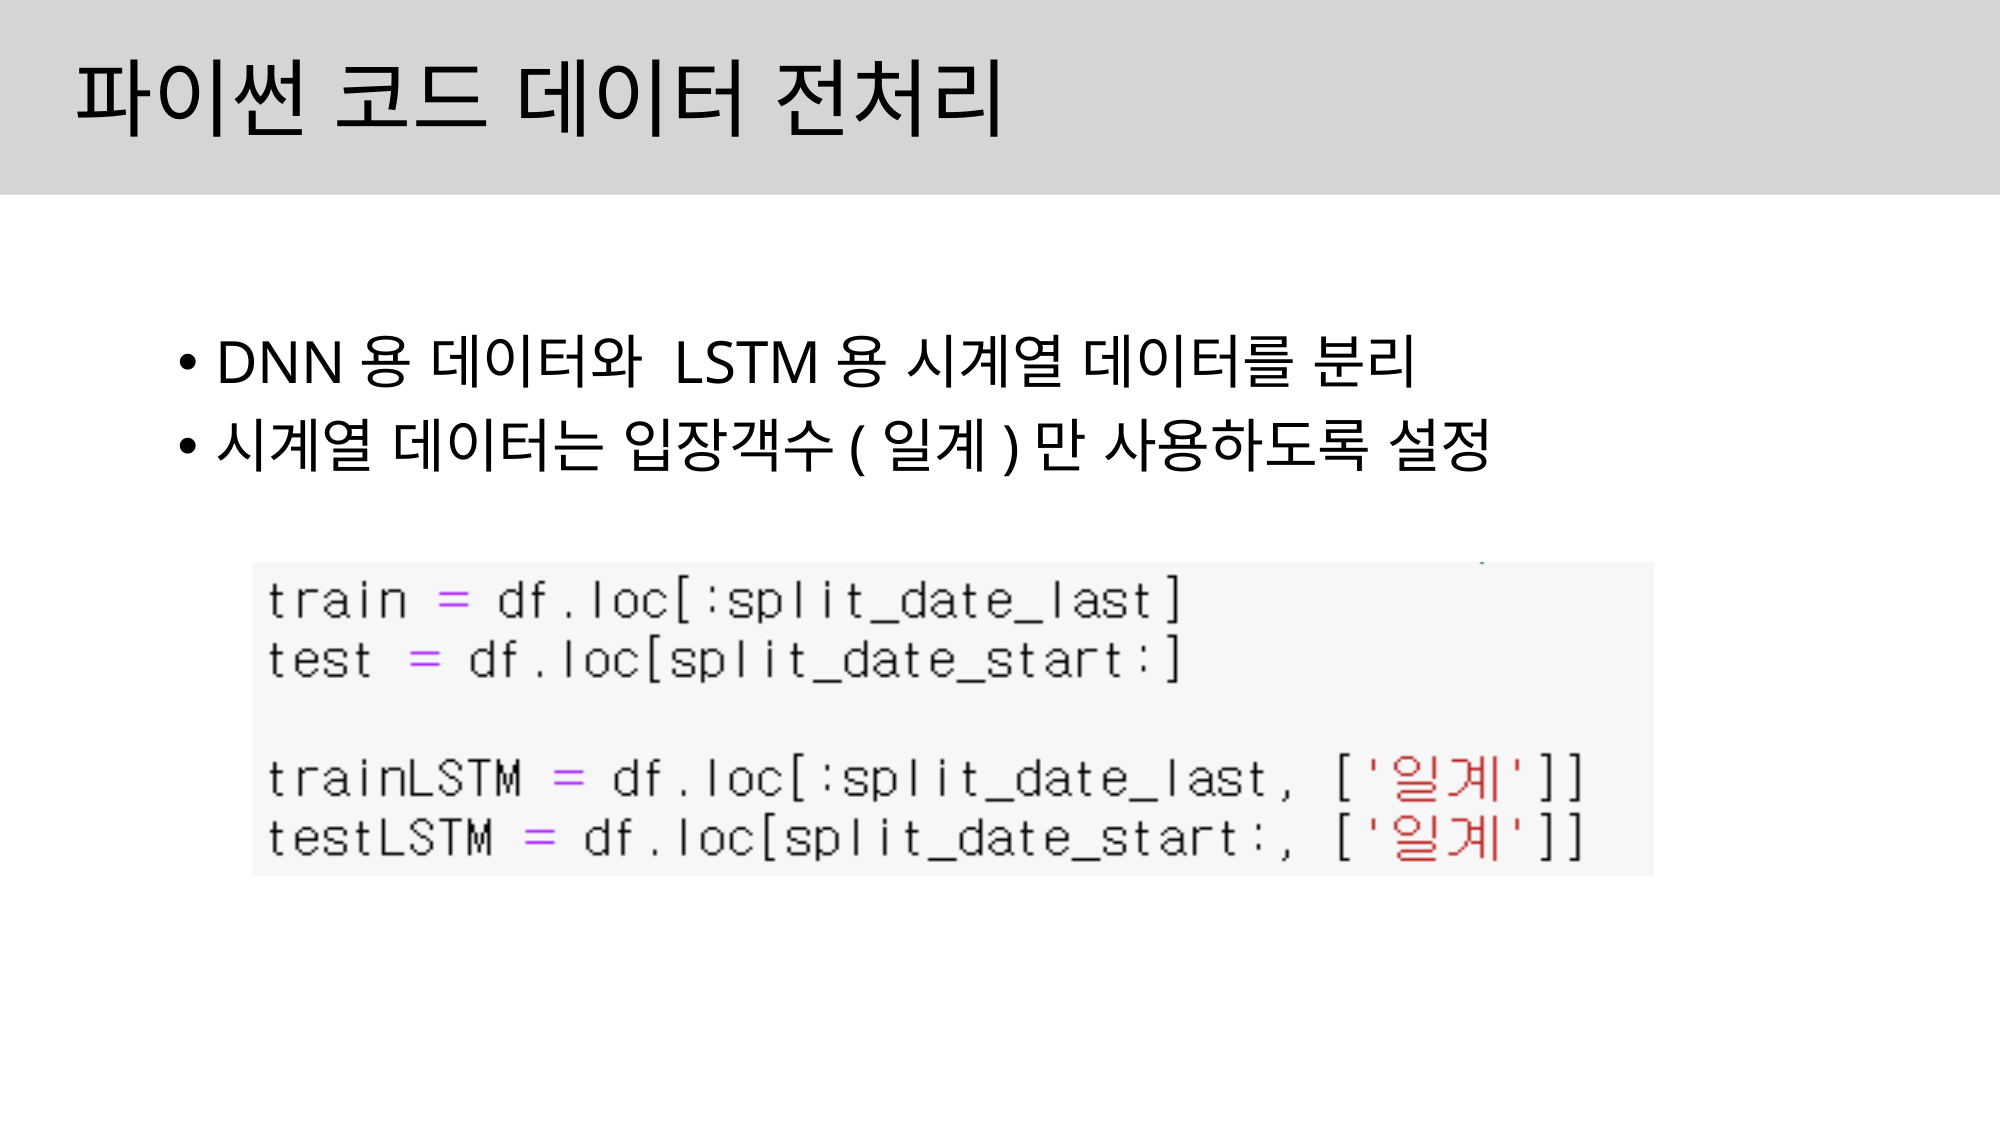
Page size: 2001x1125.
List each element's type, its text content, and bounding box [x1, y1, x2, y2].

text_box [0, 0, 2000, 195]
text_box [137, 301, 1863, 1015]
text_box DNN용 데이터와 LSTM용 시계열 데이터를 분리 시계열 데이터는 입장객수(일계)만 사용하도록 설정 [162, 326, 1888, 1040]
picture [252, 562, 1654, 876]
text_box 파이썬 코드 데이터 전처리 [59, 48, 1654, 157]
